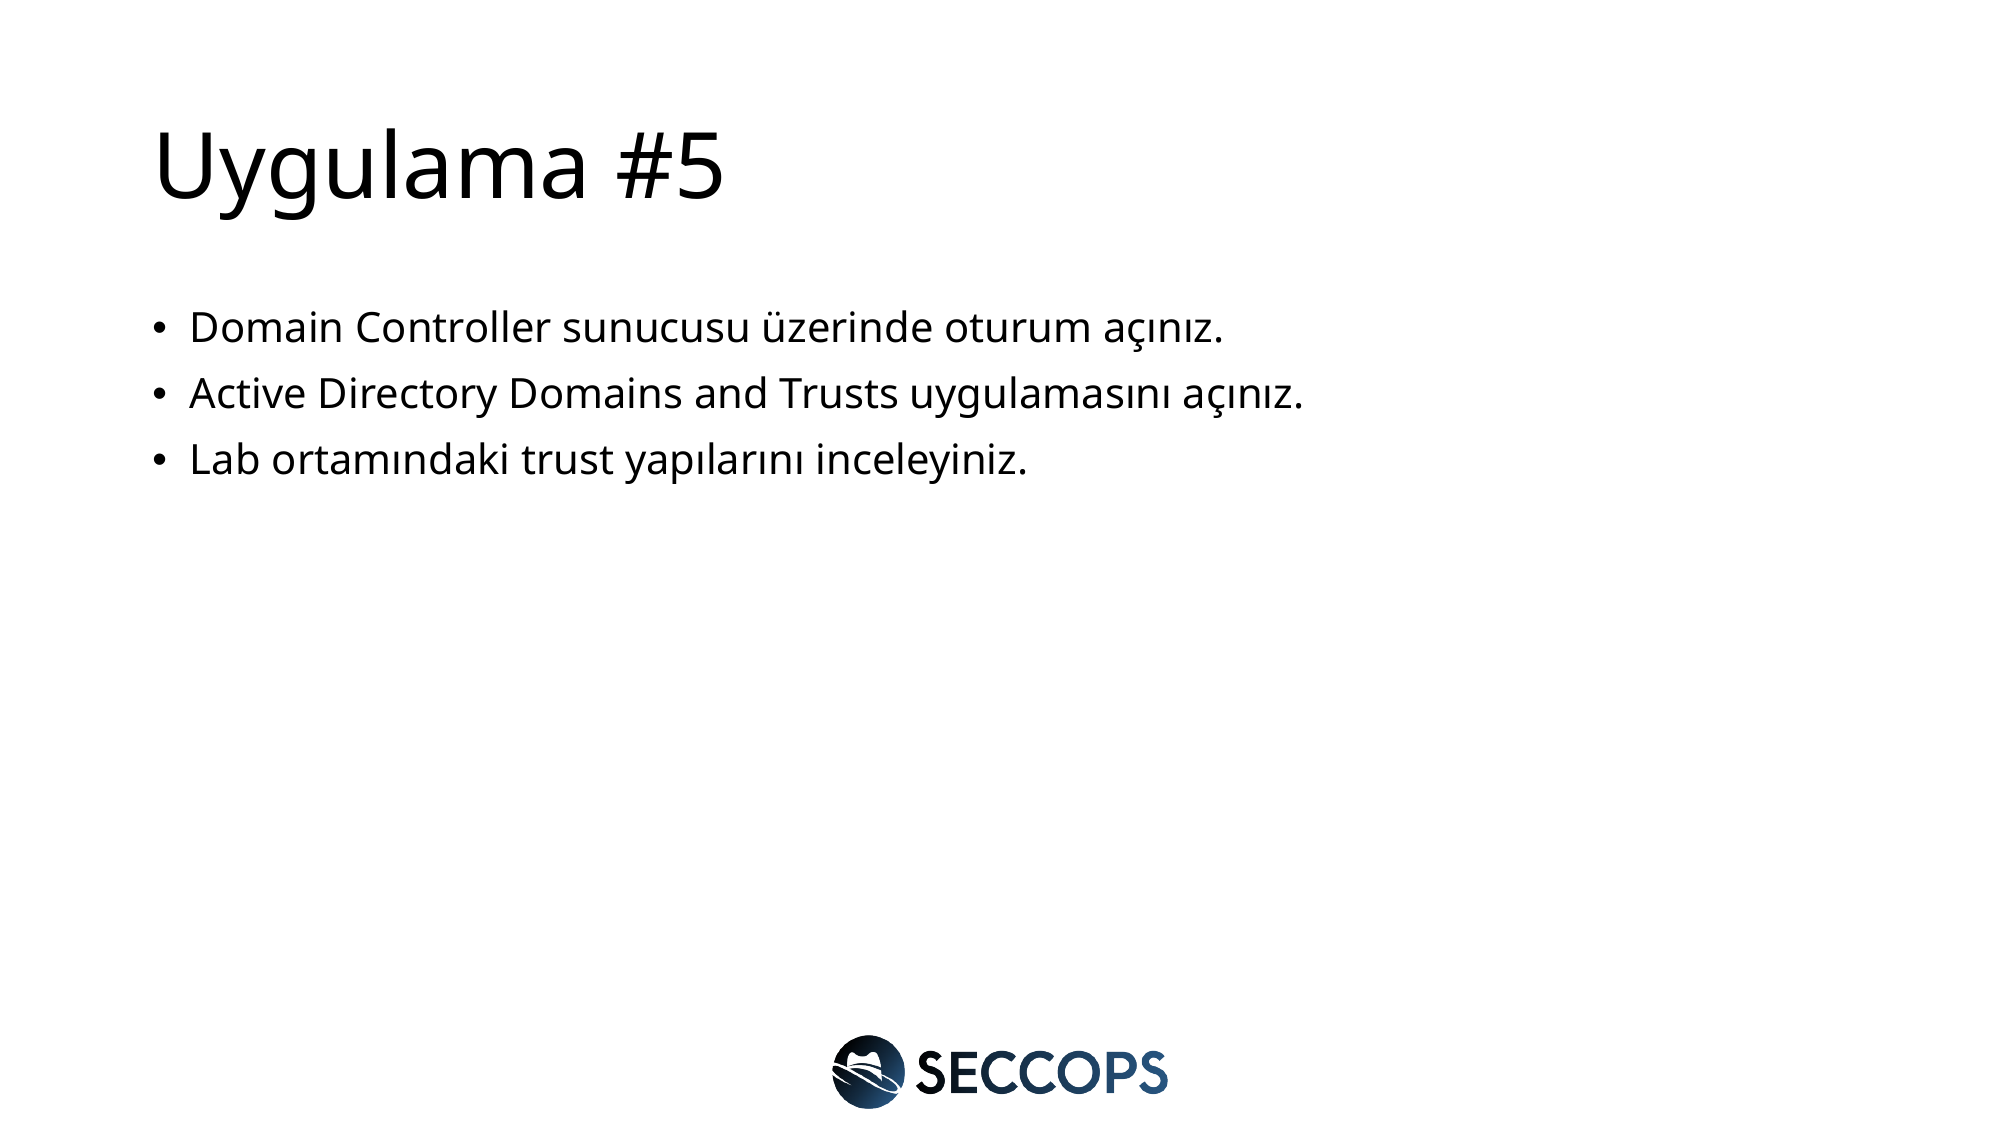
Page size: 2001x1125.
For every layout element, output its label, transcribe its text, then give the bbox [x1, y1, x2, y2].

title Uygulama #5 [137, 59, 1863, 278]
list Domain Controller sunucusu üzerinde oturum açınız. Active Directory Domains and Trusts uygulamasını açınız. Lab ortamındaki trust yapılarını inceleyiniz. [137, 299, 1863, 1014]
picture [832, 1035, 1168, 1109]
